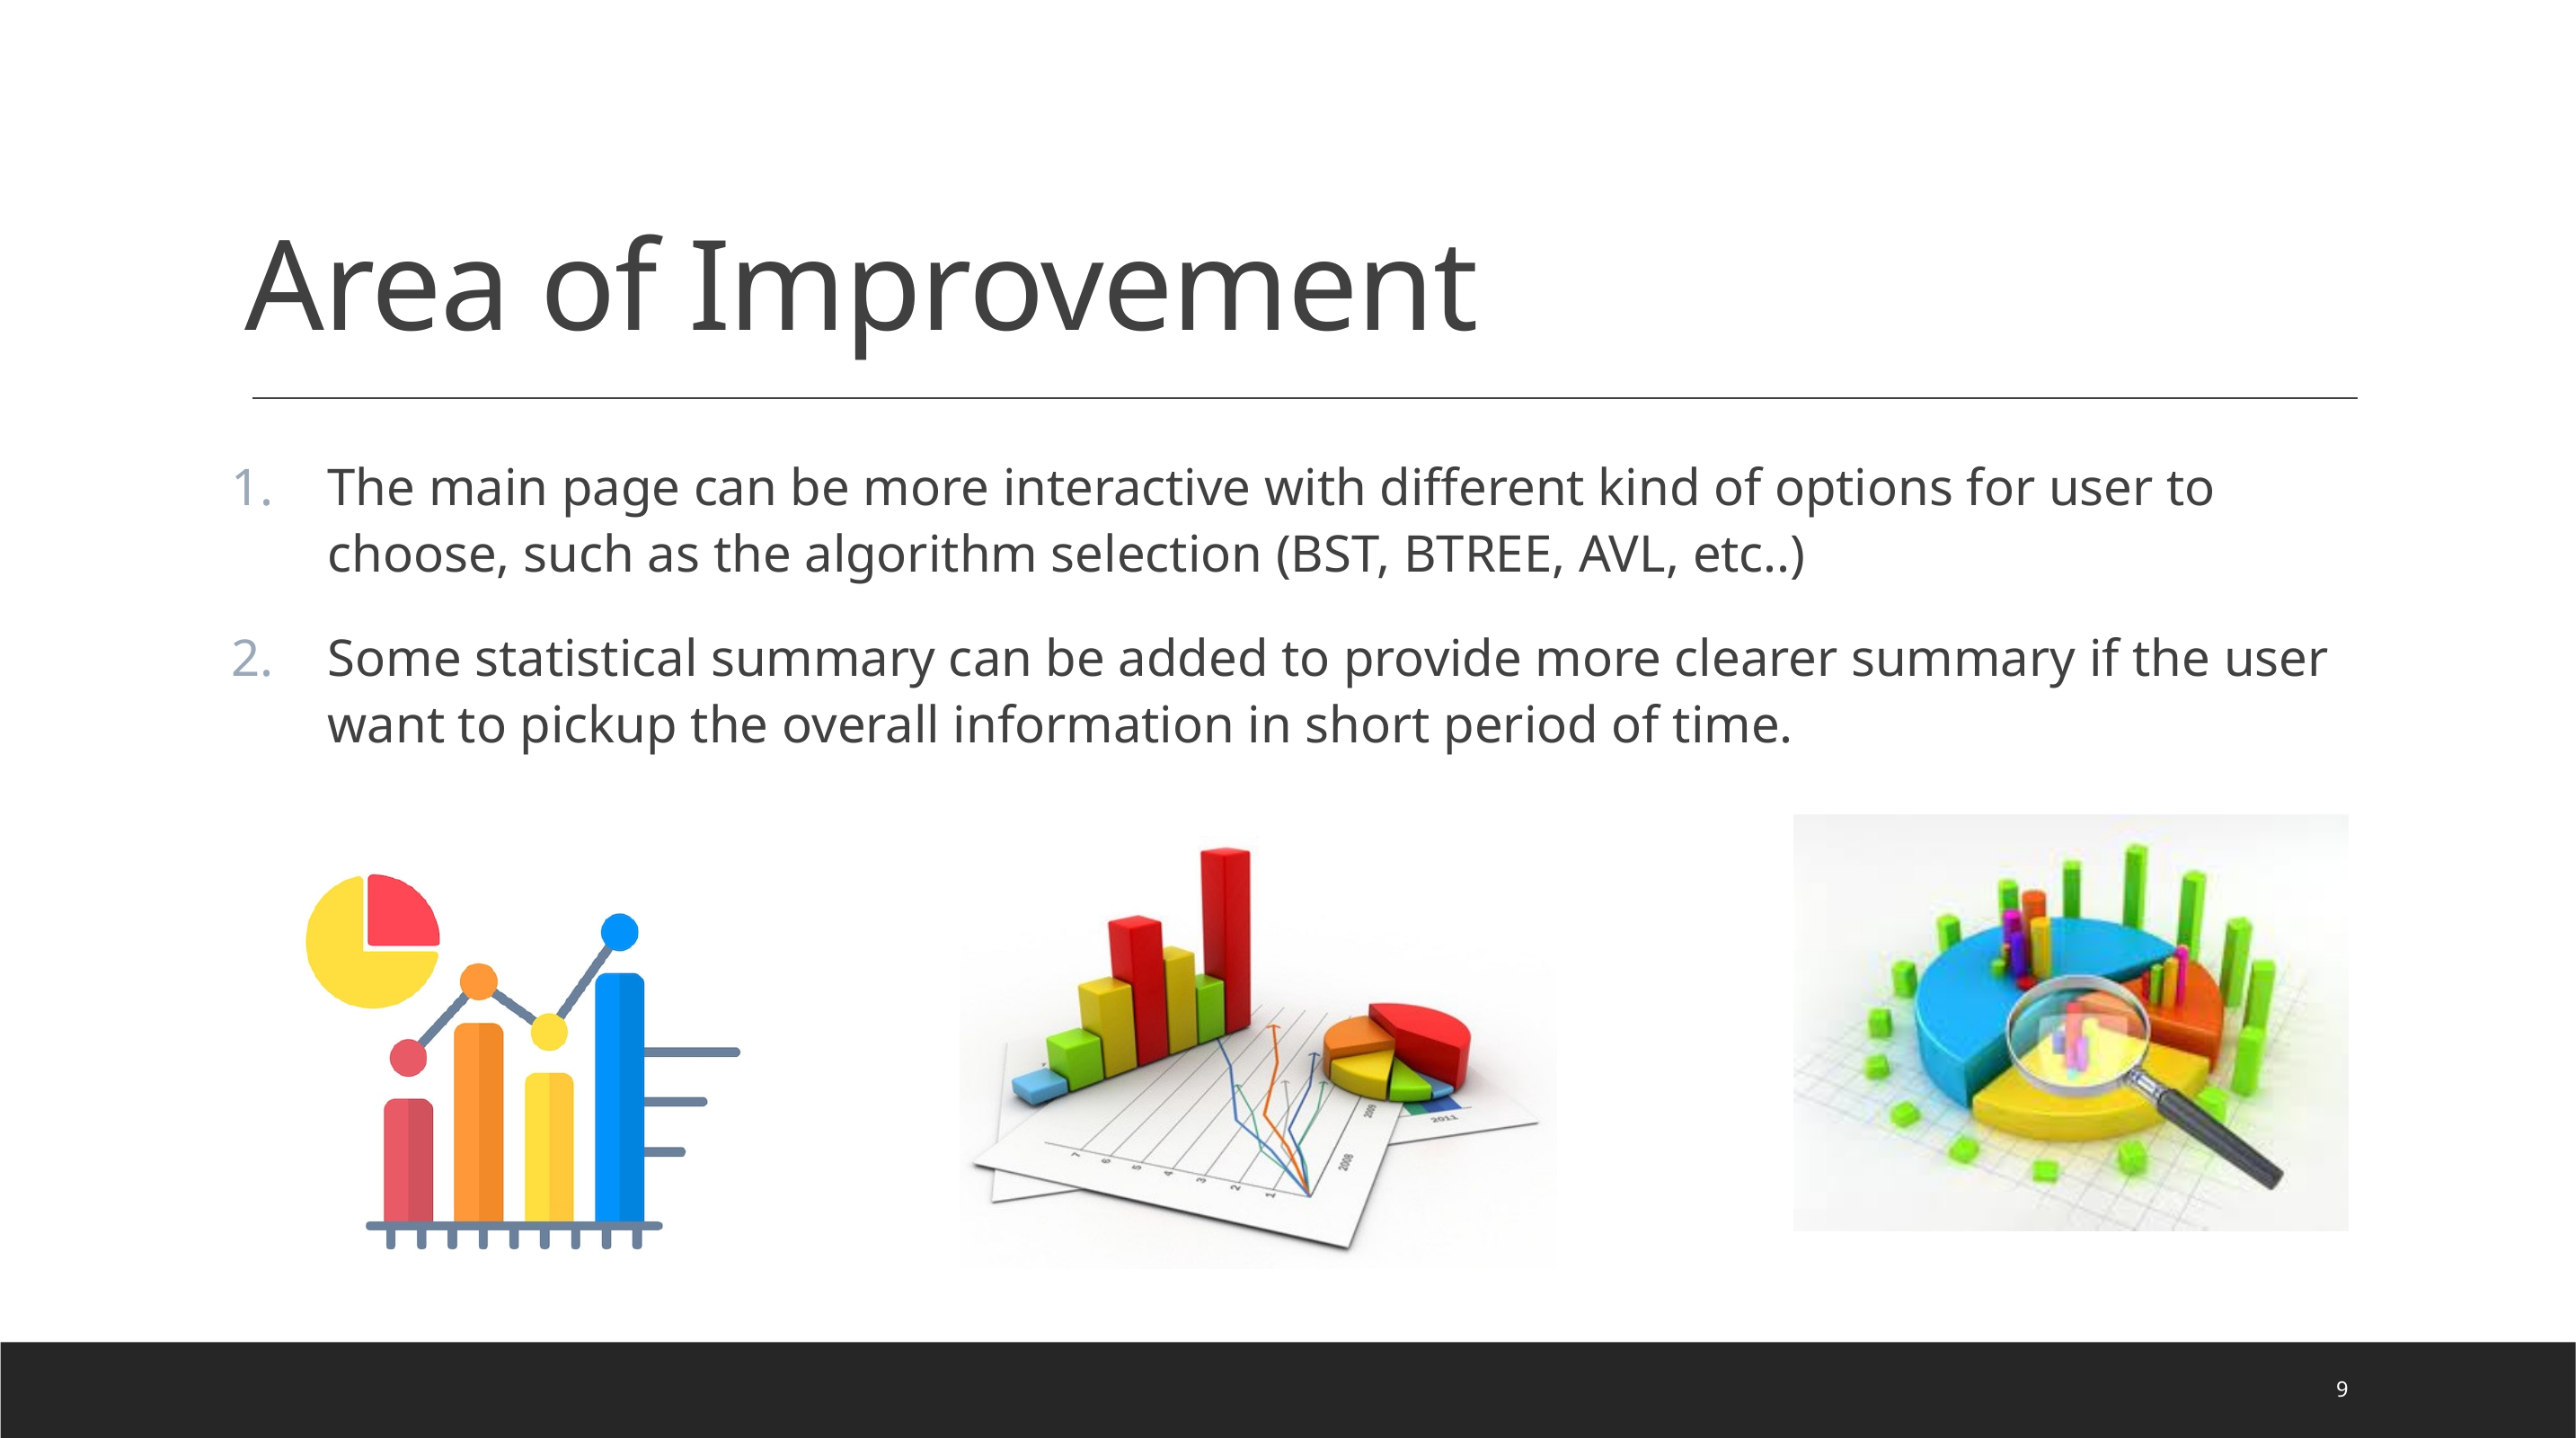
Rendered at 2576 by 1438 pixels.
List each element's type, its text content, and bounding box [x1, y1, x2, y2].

slide_number 9 [2322, 1352, 2488, 1429]
picture [1793, 814, 2350, 1231]
picture [274, 812, 771, 1309]
picture [959, 835, 1557, 1270]
list The main page can be more interactive with different kind of options for user to choose, such as the algorithm selection (BST, BTREE, AVL, etc..) Some statistical summary can be added to provide more clearer summary if the user want to pickup the overall information in short period of time. [232, 441, 2357, 1231]
title Area of Improvement [232, 59, 2357, 365]
